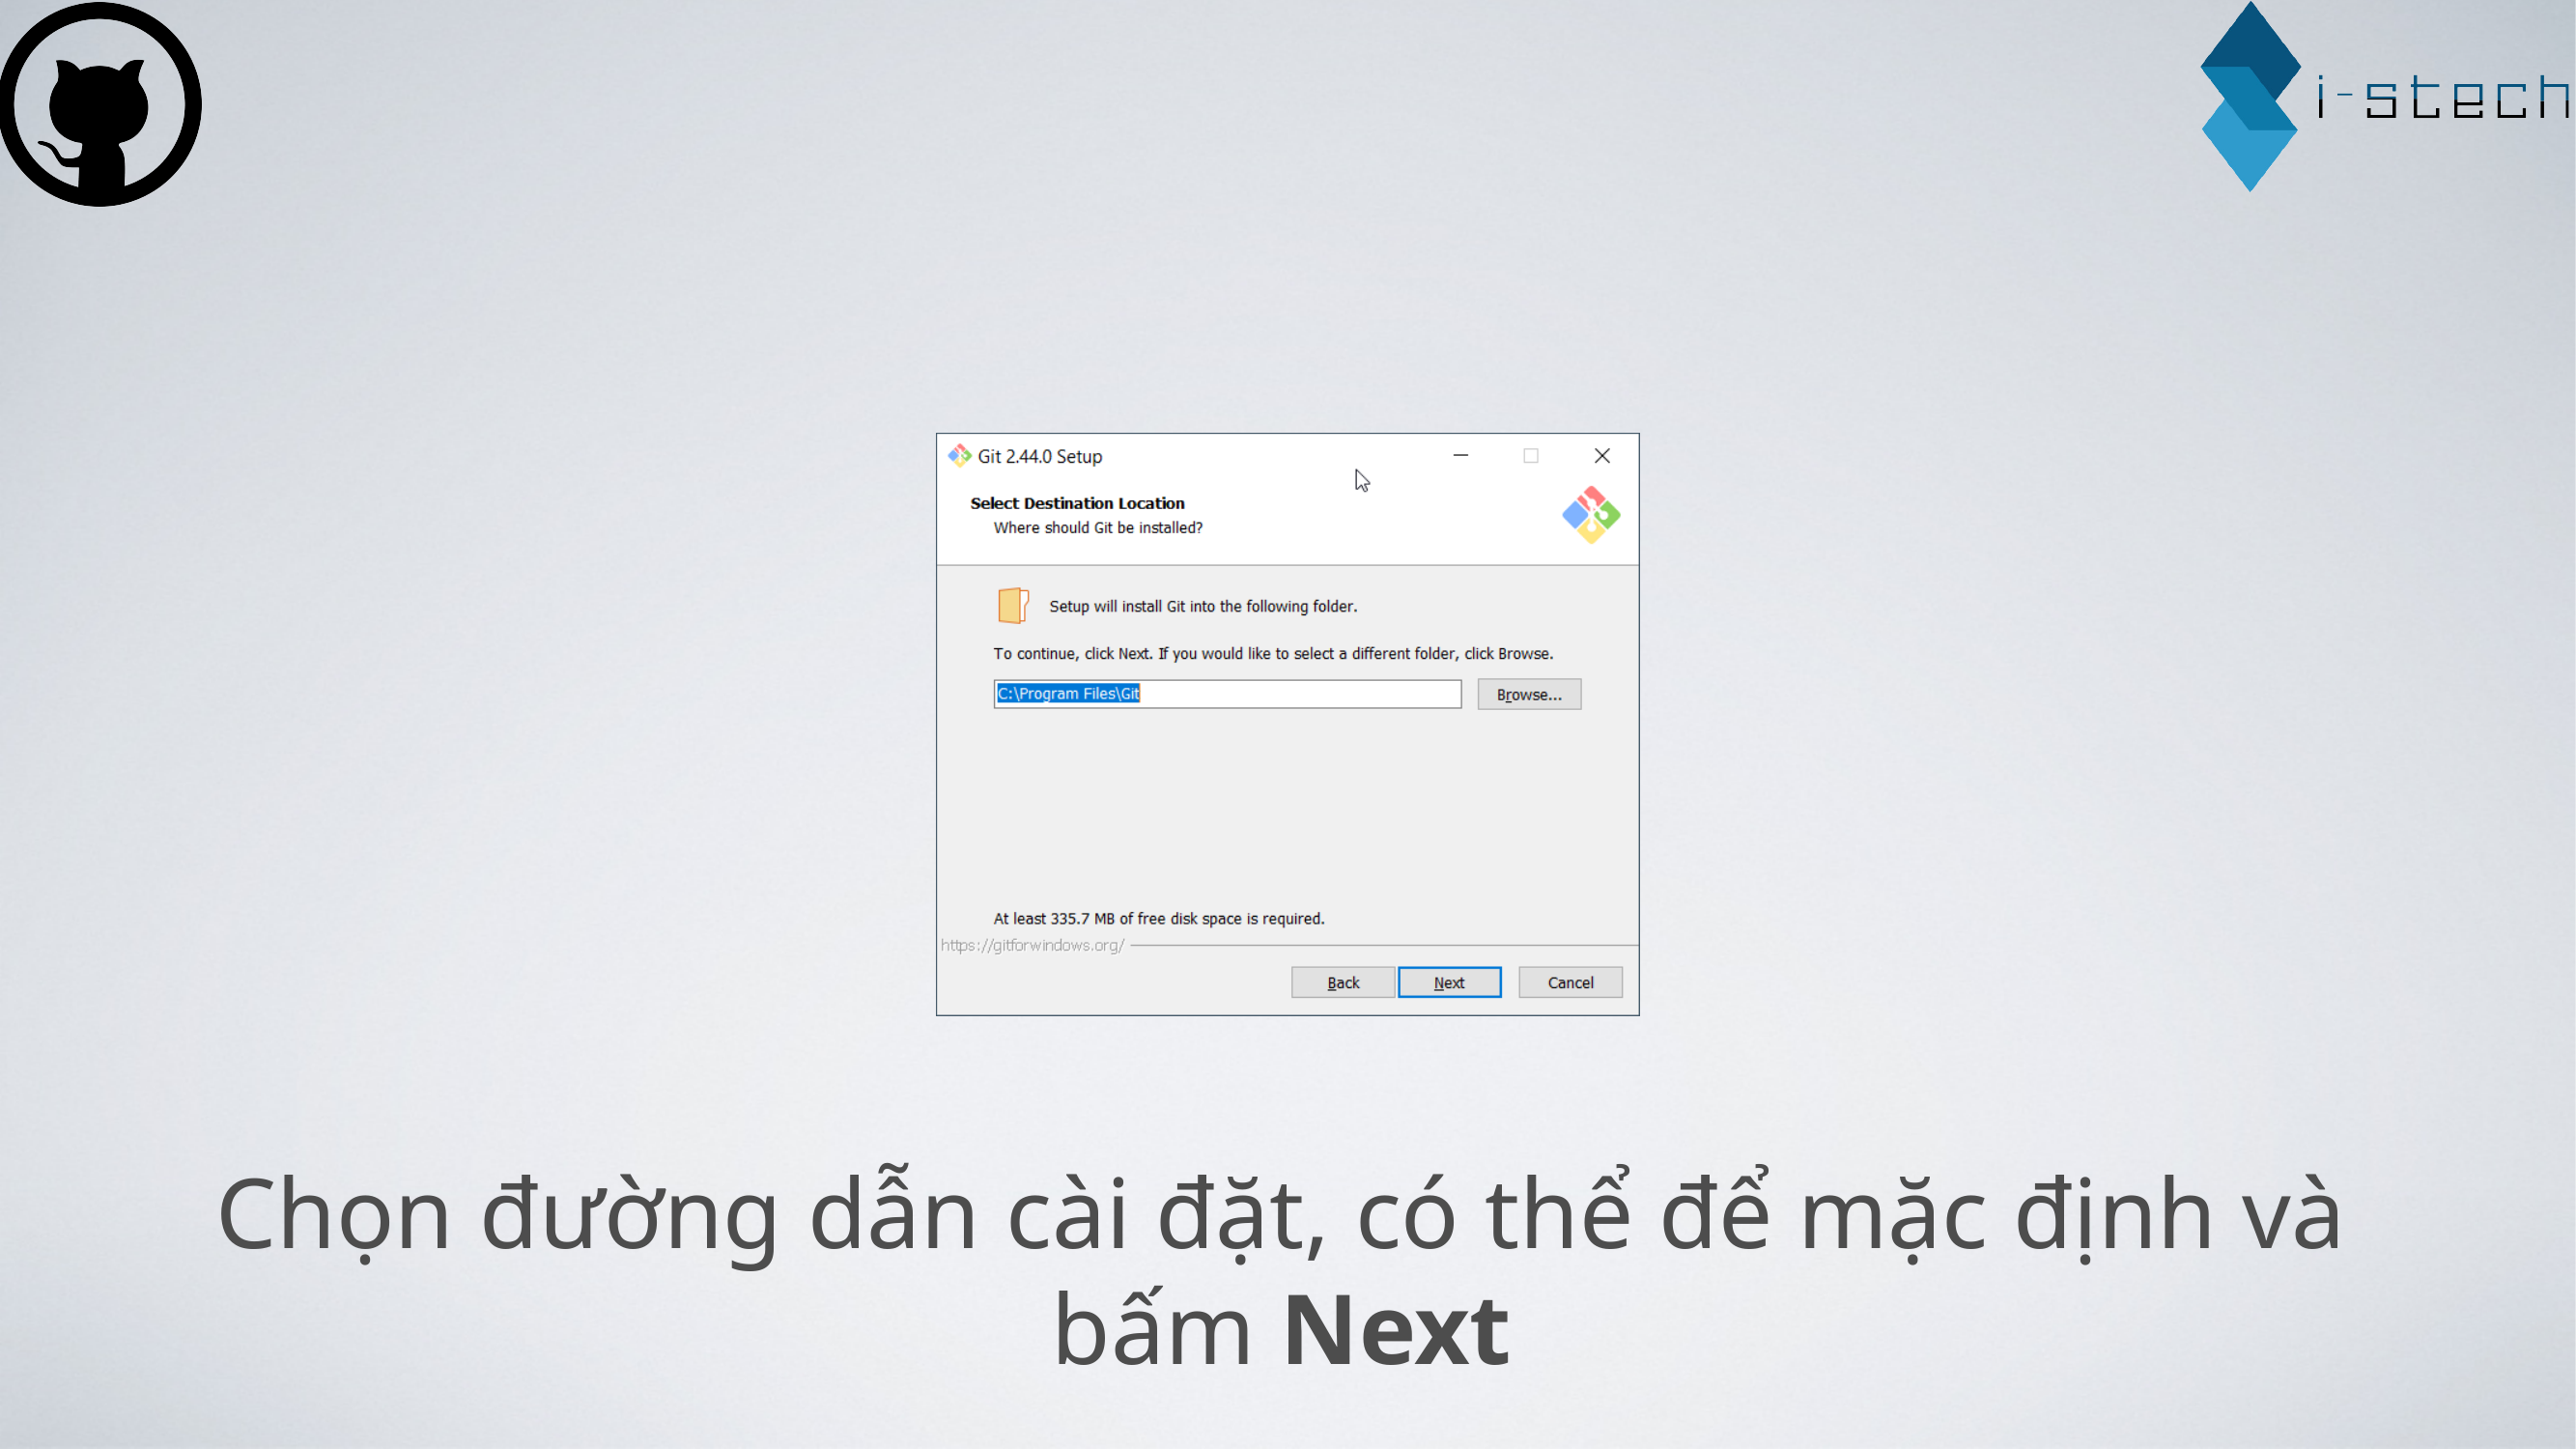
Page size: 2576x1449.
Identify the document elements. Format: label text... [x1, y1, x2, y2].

text_box Chọn đường dẫn cài đặt, có thể để mặc định và bấm Next [116, 1208, 2448, 1328]
picture [0, 0, 2576, 1449]
